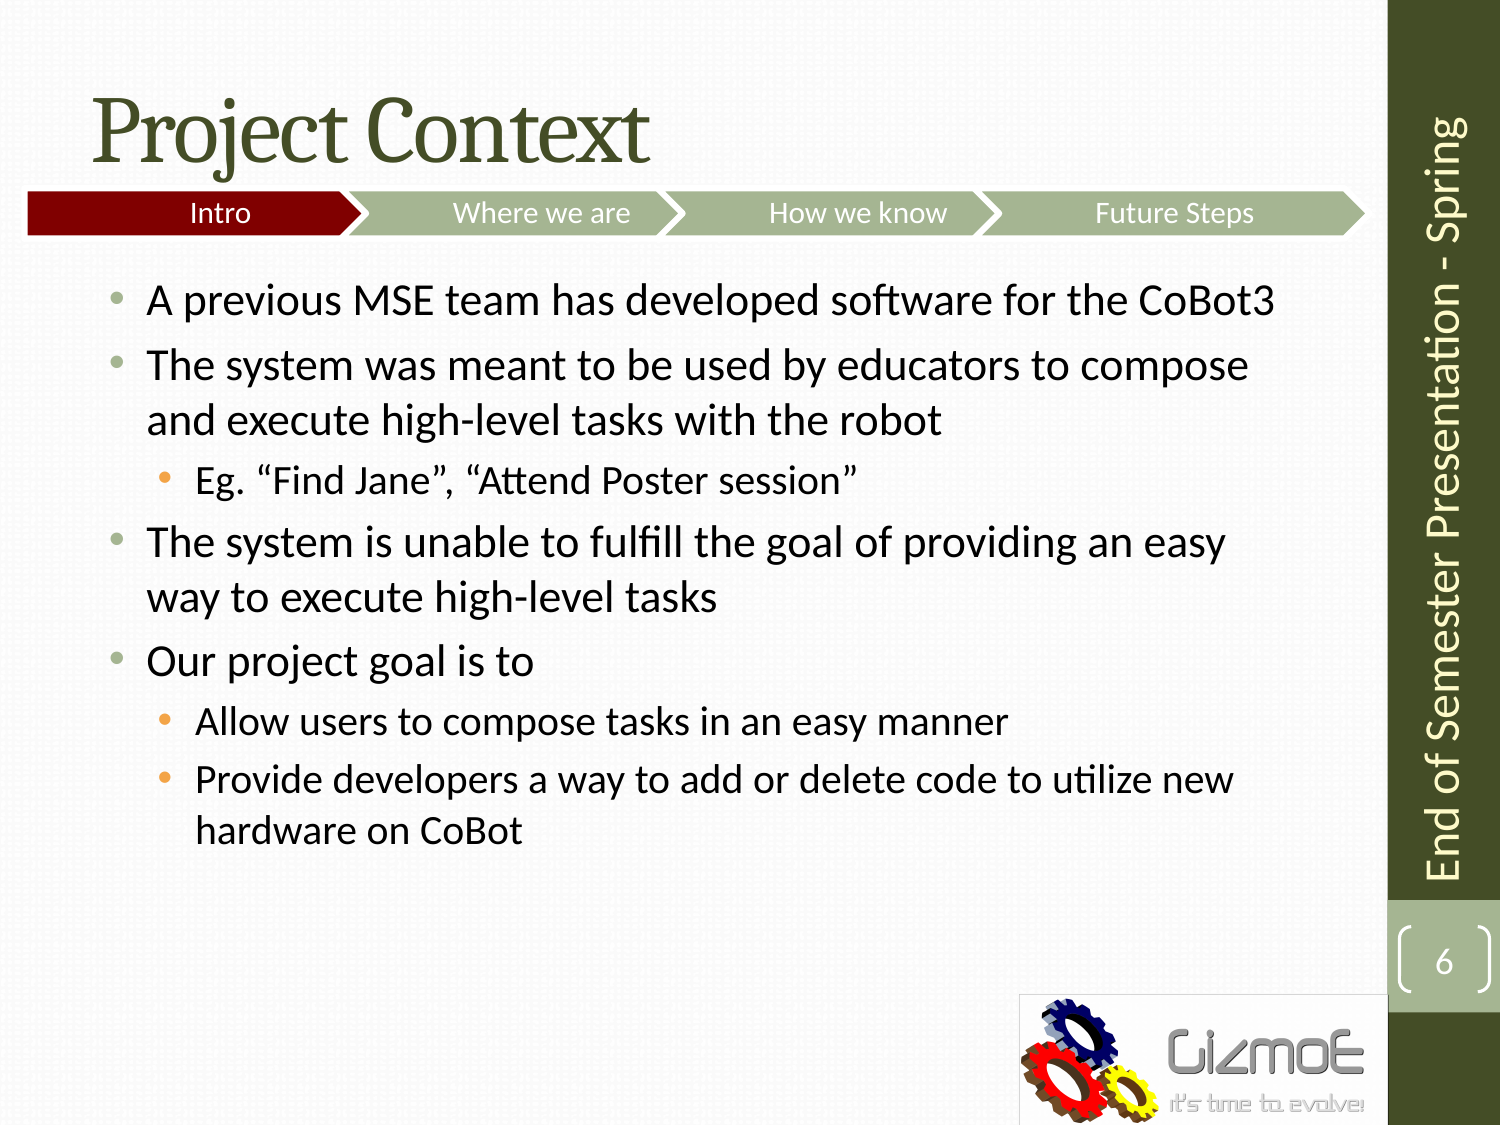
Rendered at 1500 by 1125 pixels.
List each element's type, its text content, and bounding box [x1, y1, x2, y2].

picture [1015, 991, 1392, 1125]
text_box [23, 187, 1371, 240]
slide_number End of Semester Presentation - Spring [1408, 87, 1469, 899]
title Project Context [75, 58, 1325, 180]
slide_number 5 [1397, 925, 1492, 994]
list A previous MSE team has developed software for the CoBot3 The system was meant to be used by educators to compose and execute high-level tasks with the robot Eg. “Find Jane”, “Attend Poster session” The system is unable to fulfill the goal of providing an easy way to execute high-level tasks Our project goal is to Allow users to compose tasks in an easy manner Provide developers a way to add or delete code to utilize new hardware on CoBot [75, 262, 1325, 1070]
